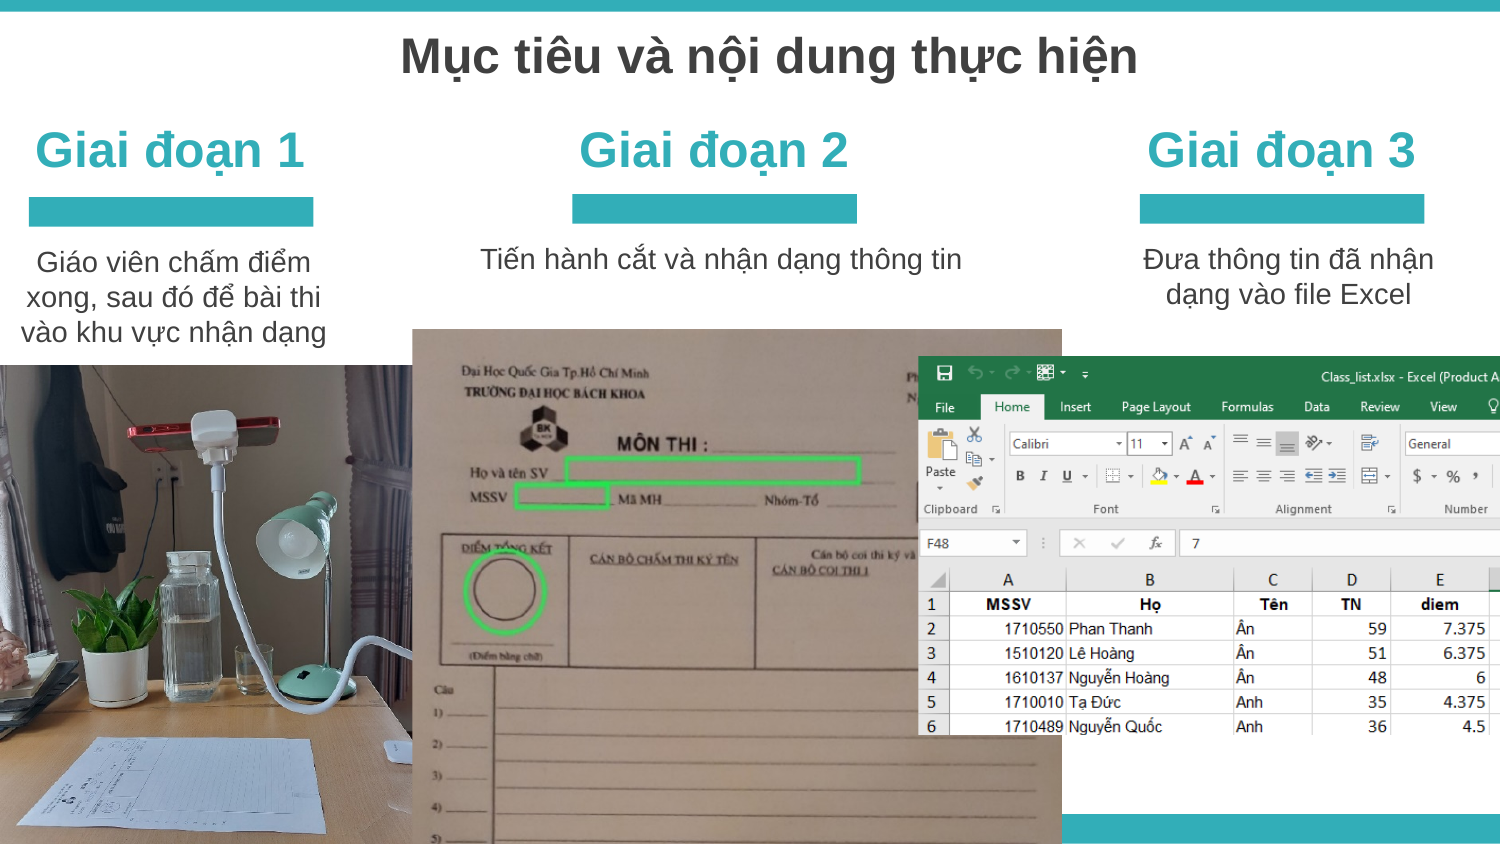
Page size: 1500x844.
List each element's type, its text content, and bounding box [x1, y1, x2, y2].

text_box Giai đoạn 2 [525, 110, 919, 186]
picture [0, 328, 1500, 844]
text_box Giai đoạn 3 [1092, 110, 1486, 186]
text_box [458, 193, 985, 284]
text_box Giai đoạn 1 [0, 110, 375, 186]
list Mục tiêu và nội dung thực hiện [318, 13, 1223, 93]
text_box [0, 196, 349, 357]
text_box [1115, 193, 1463, 320]
